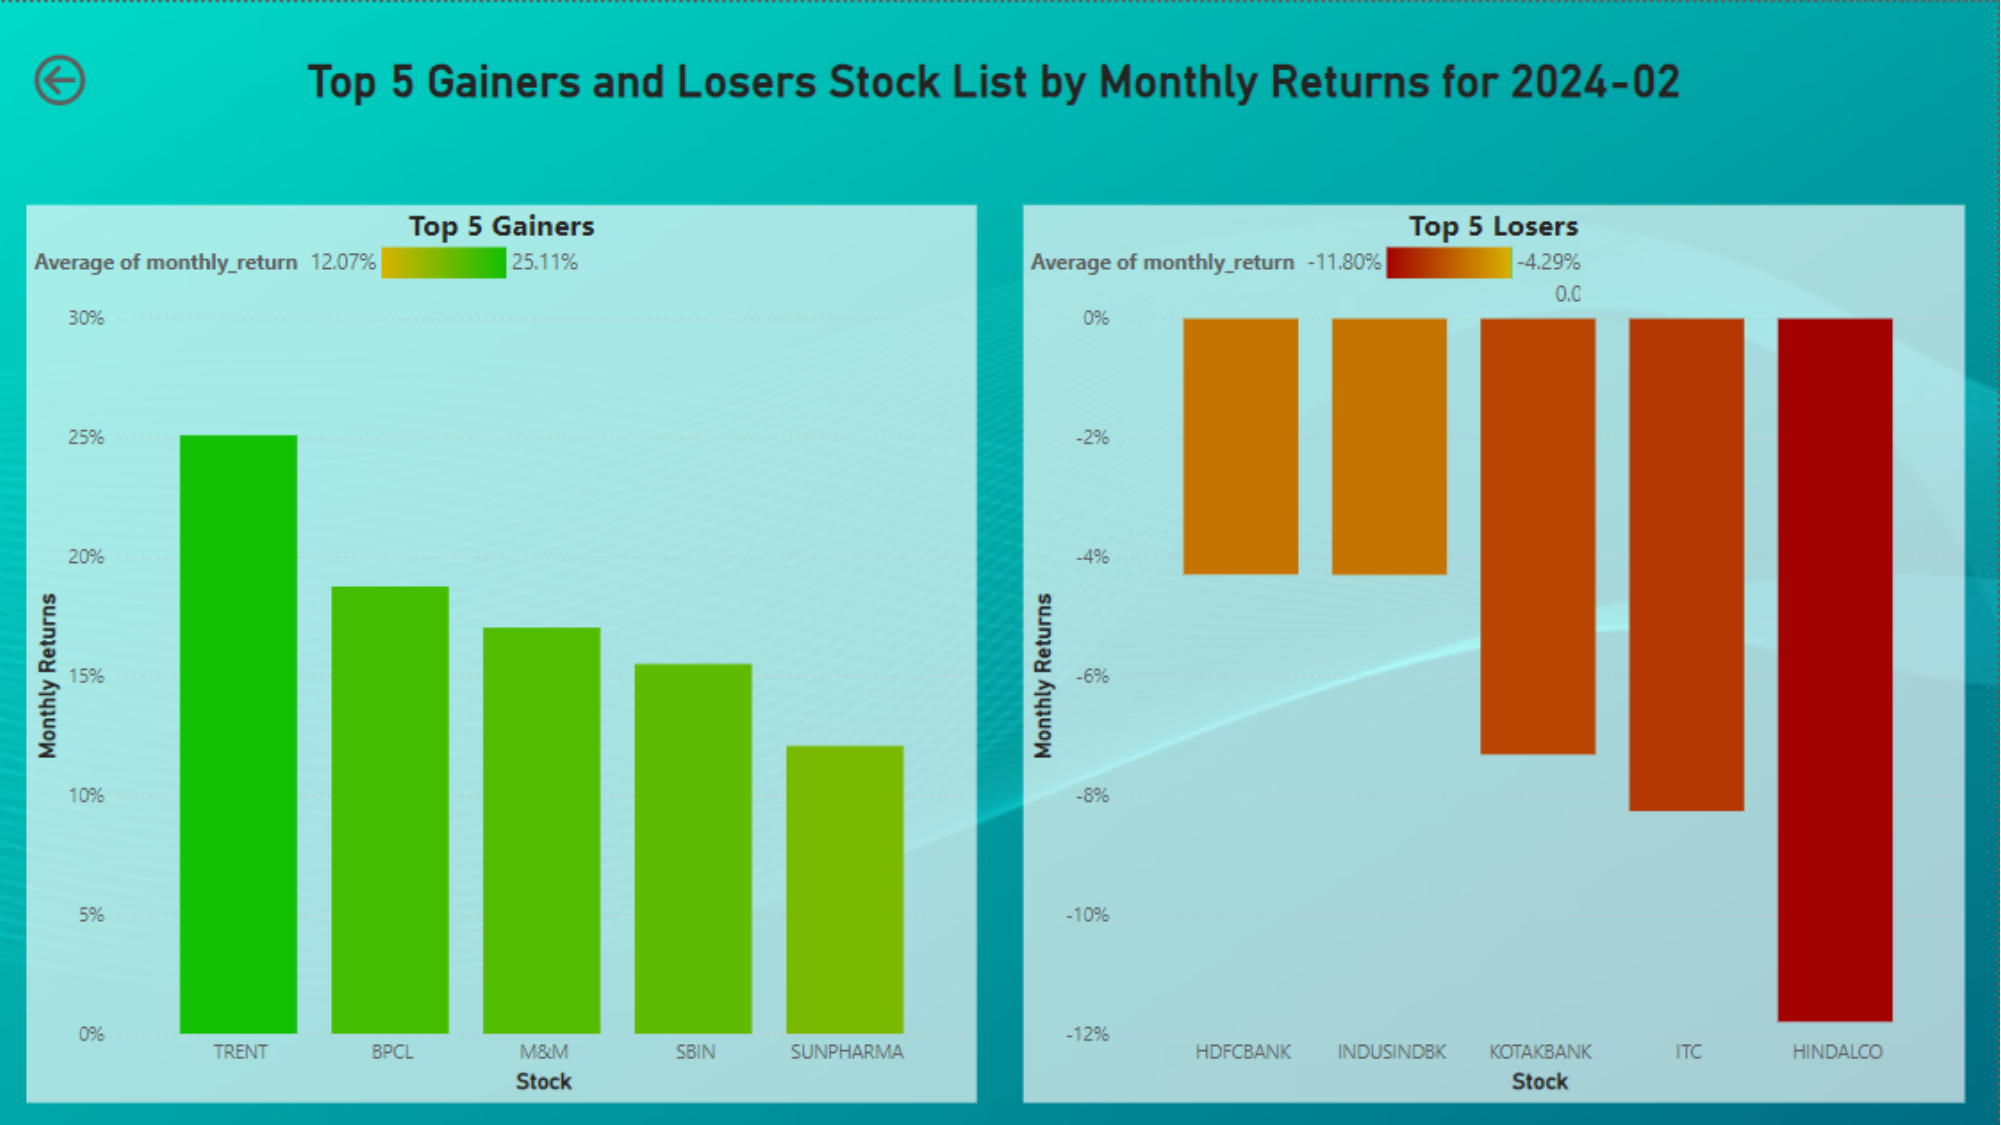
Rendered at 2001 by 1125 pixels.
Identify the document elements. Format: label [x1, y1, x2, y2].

list [0, 0, 2000, 1125]
